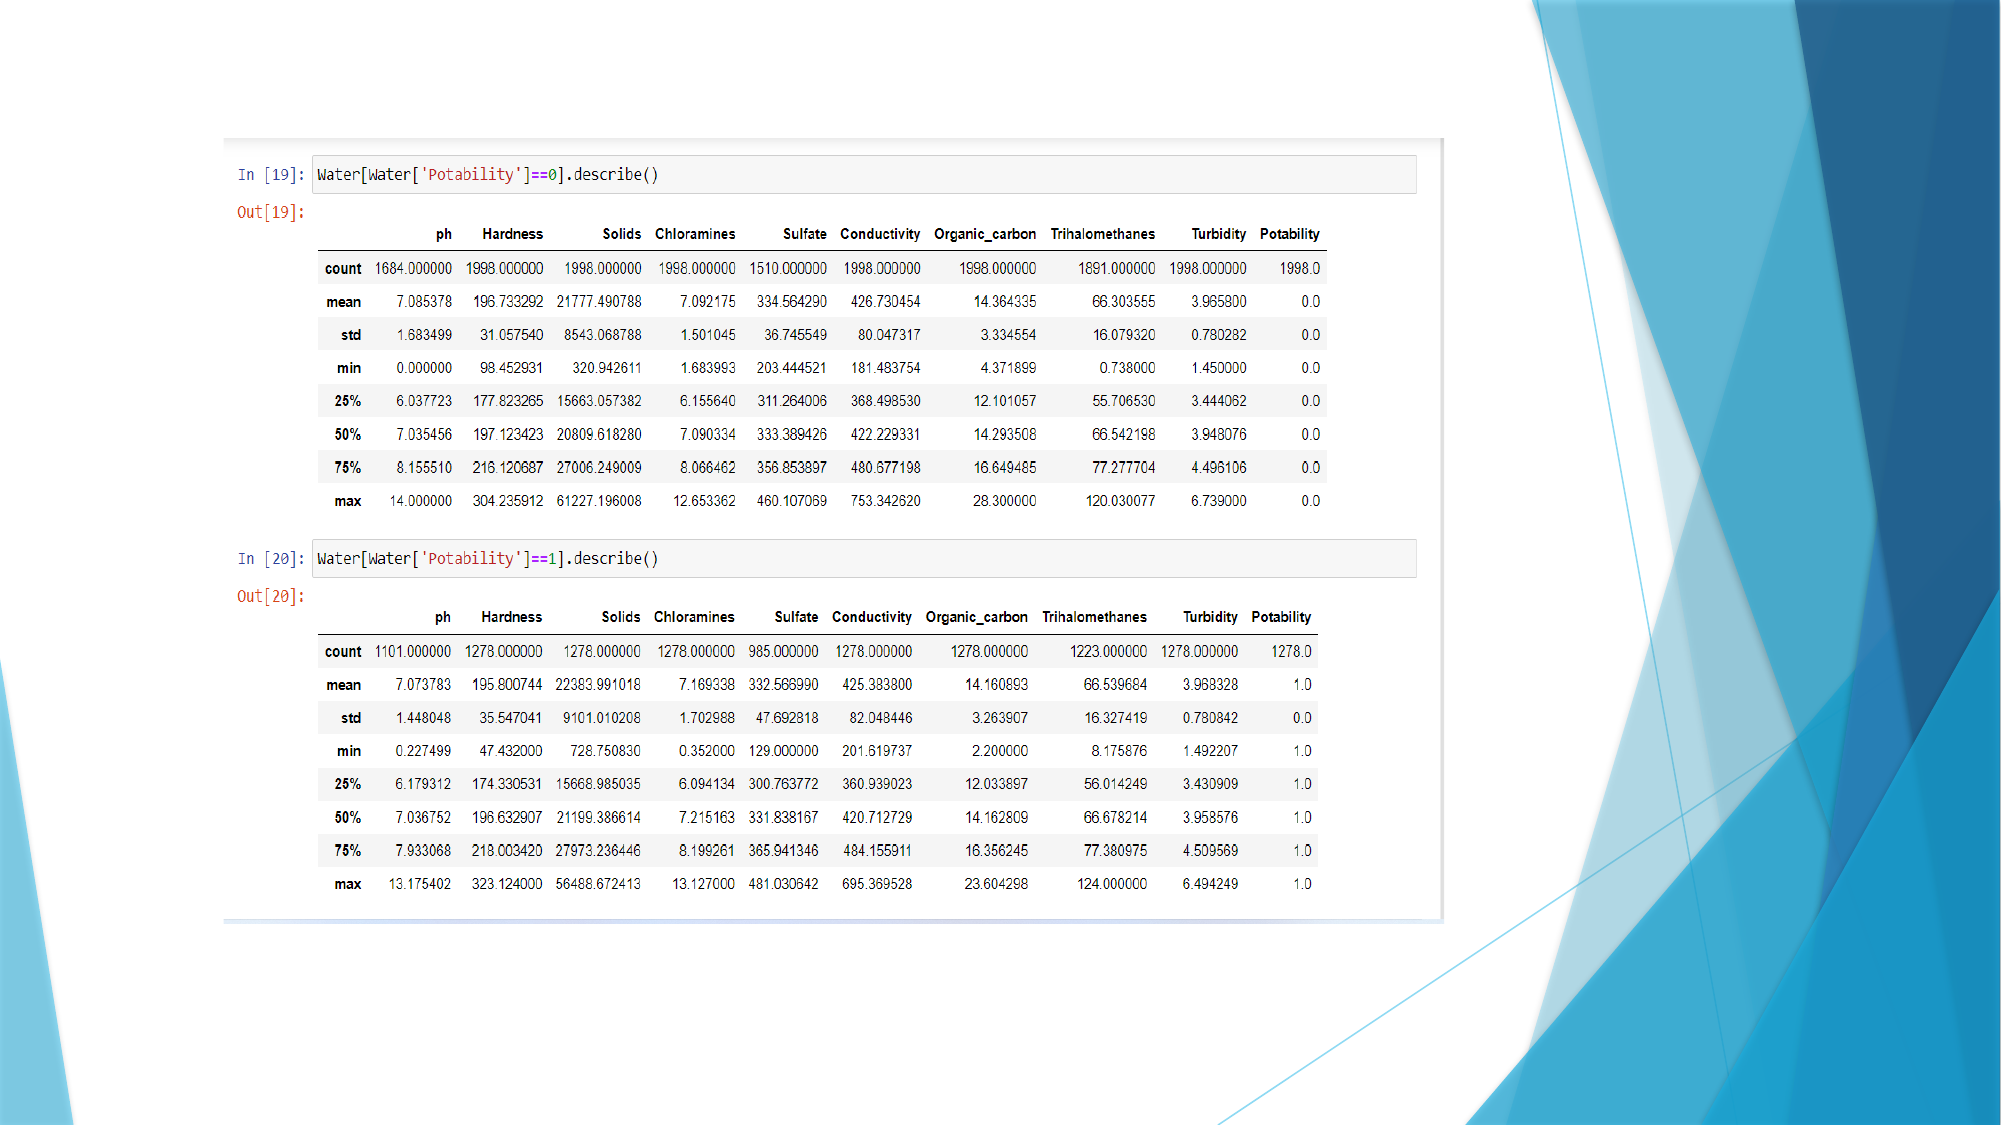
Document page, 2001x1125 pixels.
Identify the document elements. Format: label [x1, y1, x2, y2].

list [222, 136, 1445, 925]
